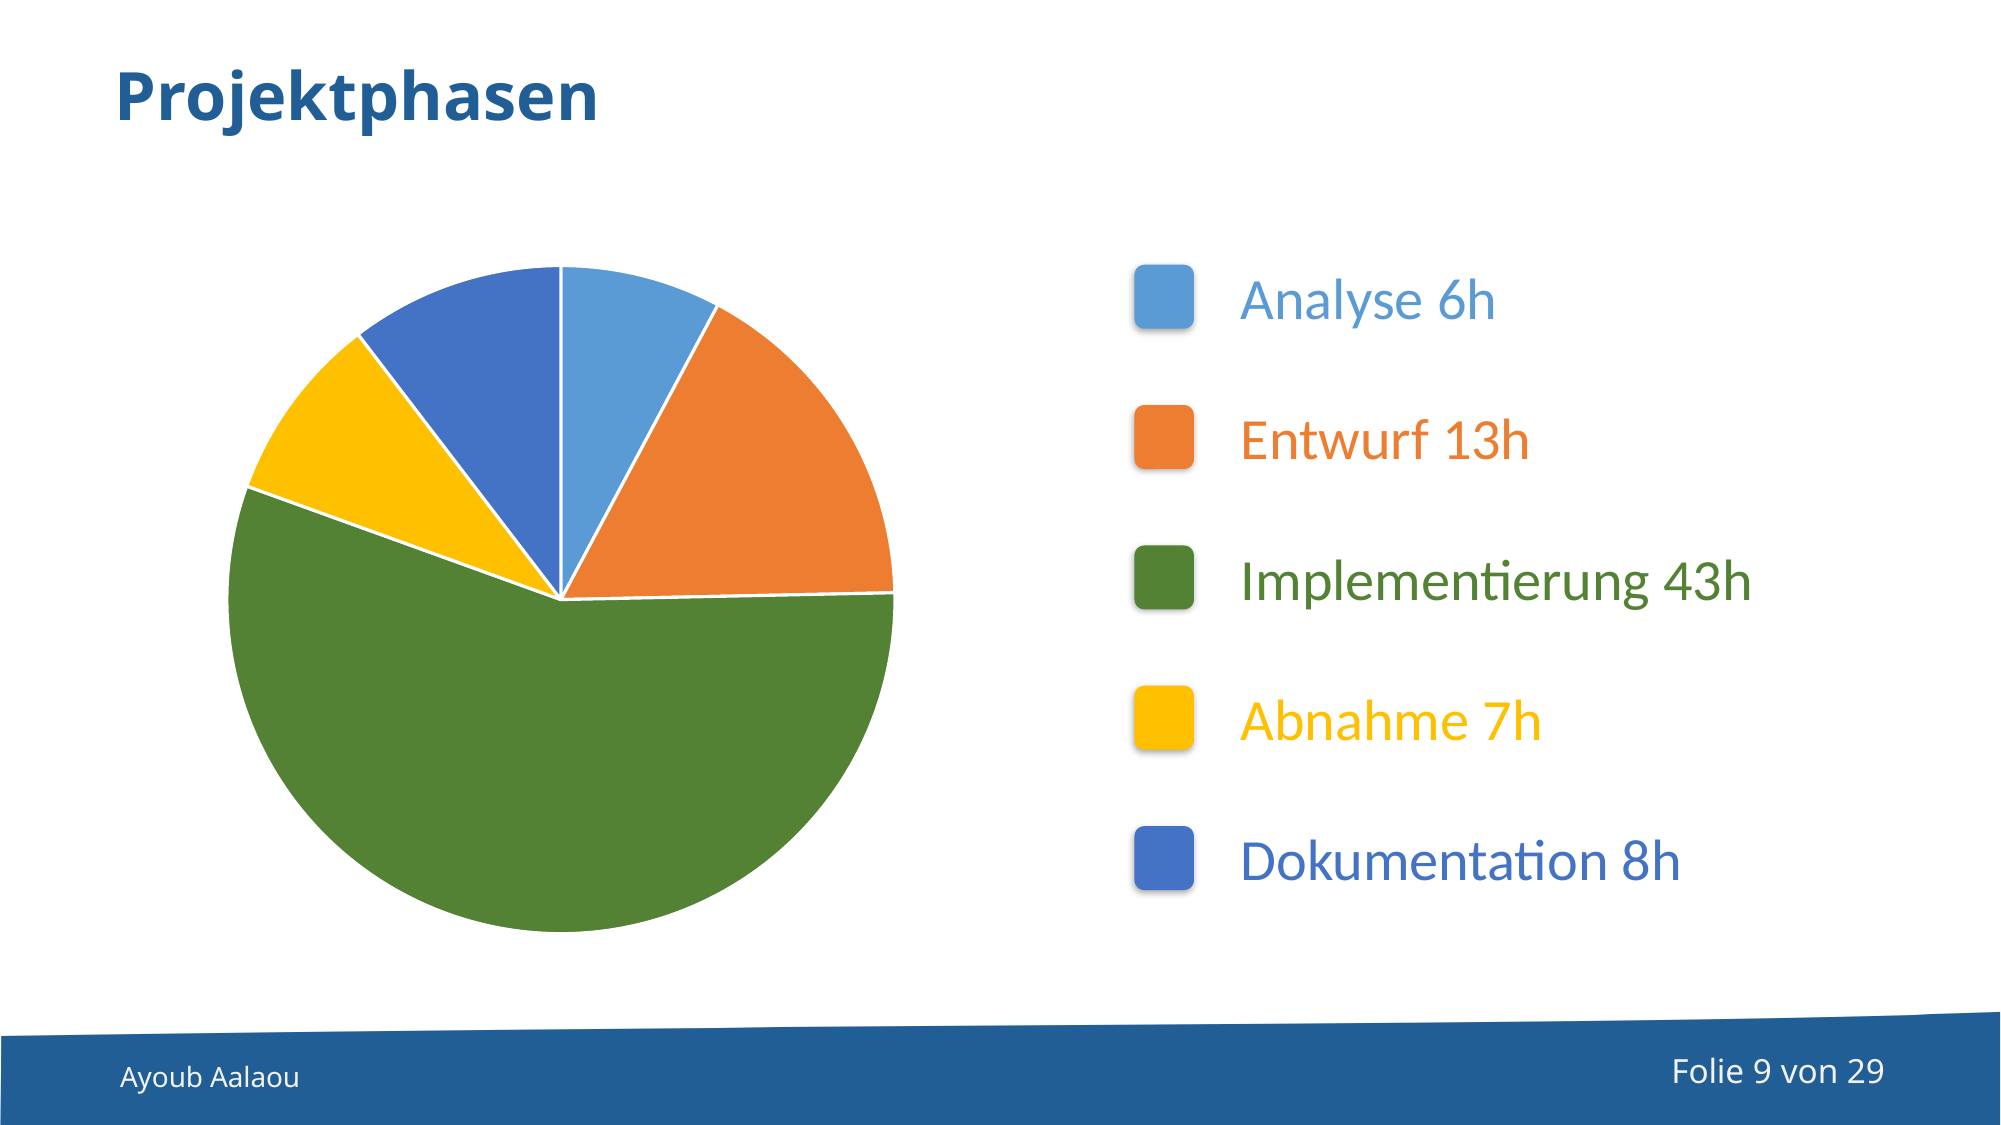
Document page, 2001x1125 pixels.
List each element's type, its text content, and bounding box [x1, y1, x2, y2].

picture [0, 0, 2001, 1125]
slide_number Folie 9 von 29 [1433, 1042, 1900, 1103]
chart [0, 205, 1460, 950]
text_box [1134, 253, 1795, 902]
title Projektphasen [99, 0, 1900, 188]
